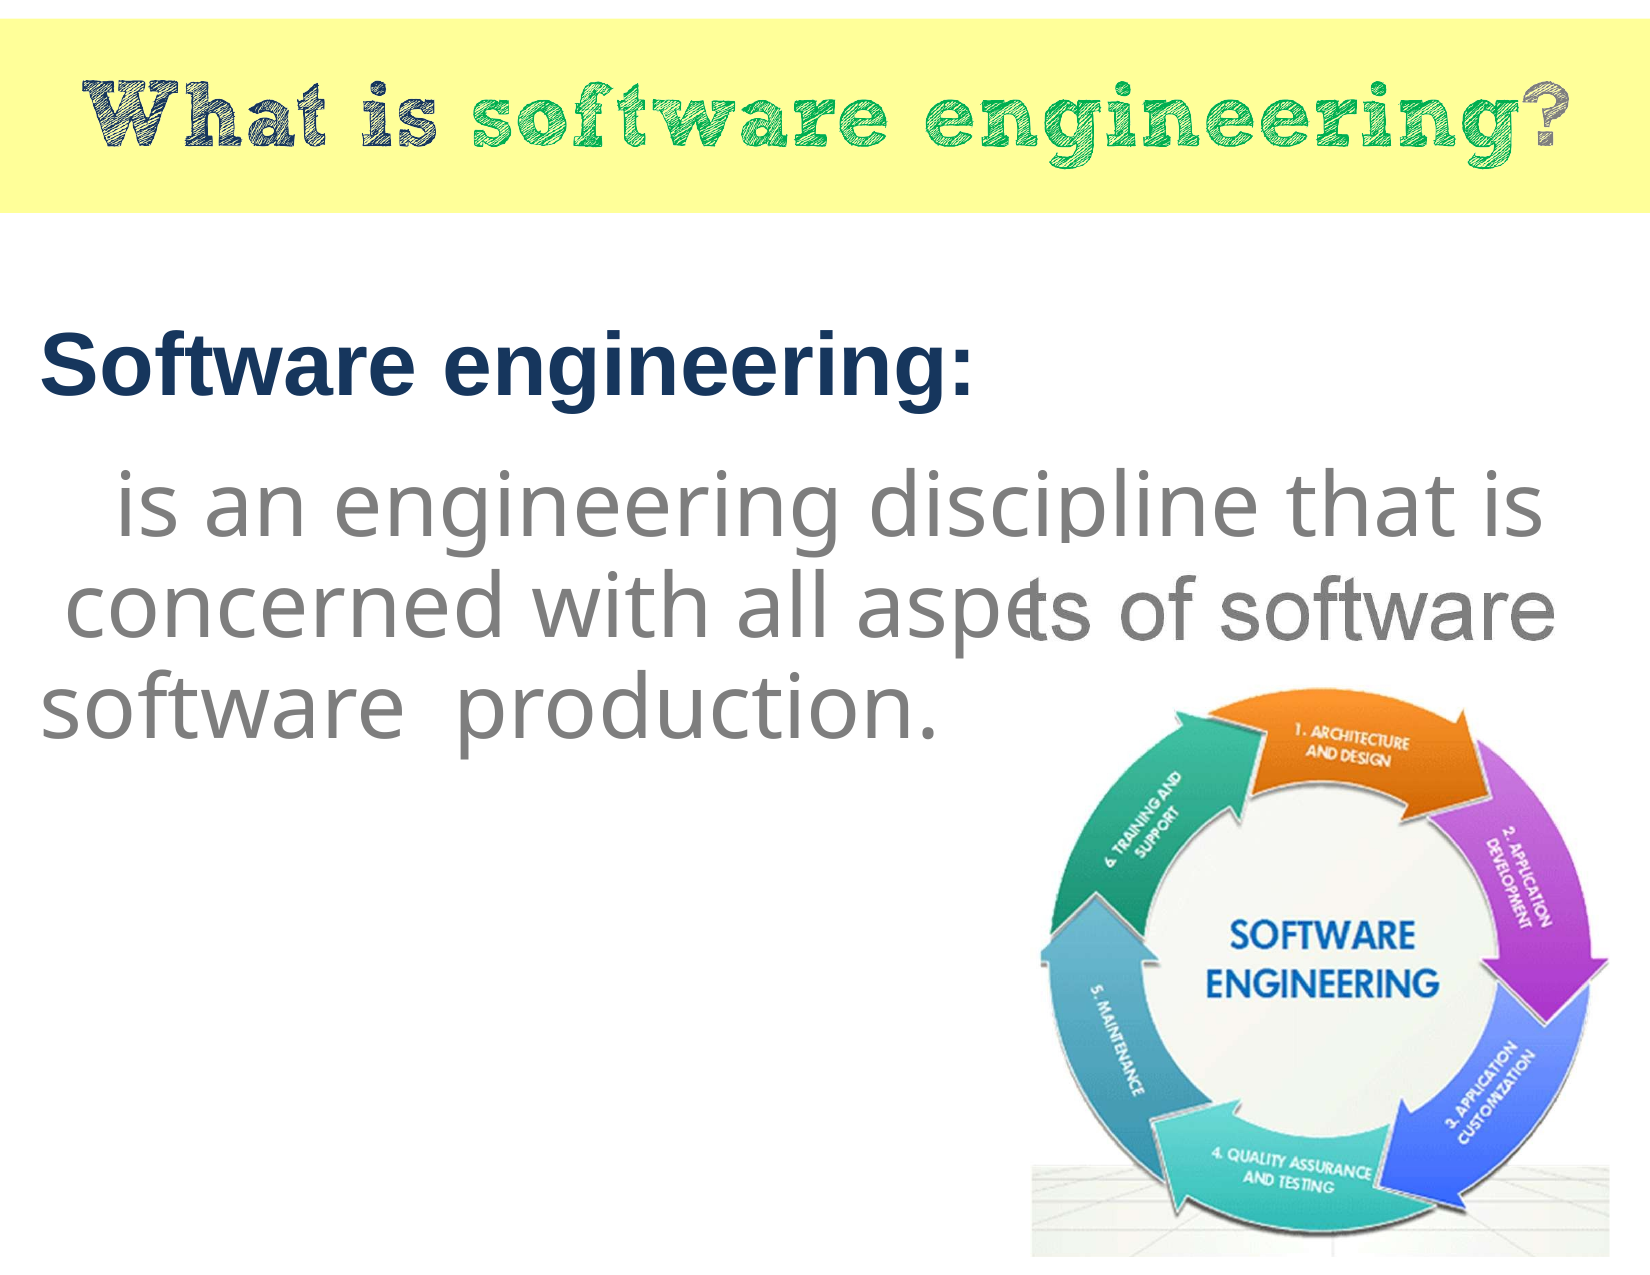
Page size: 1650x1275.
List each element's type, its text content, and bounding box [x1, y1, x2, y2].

picture [1029, 542, 1610, 1257]
text_box Software engineering: is an engineering discipline that is concerned with all aspects of software production. [37, 267, 1559, 759]
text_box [0, 18, 1650, 214]
